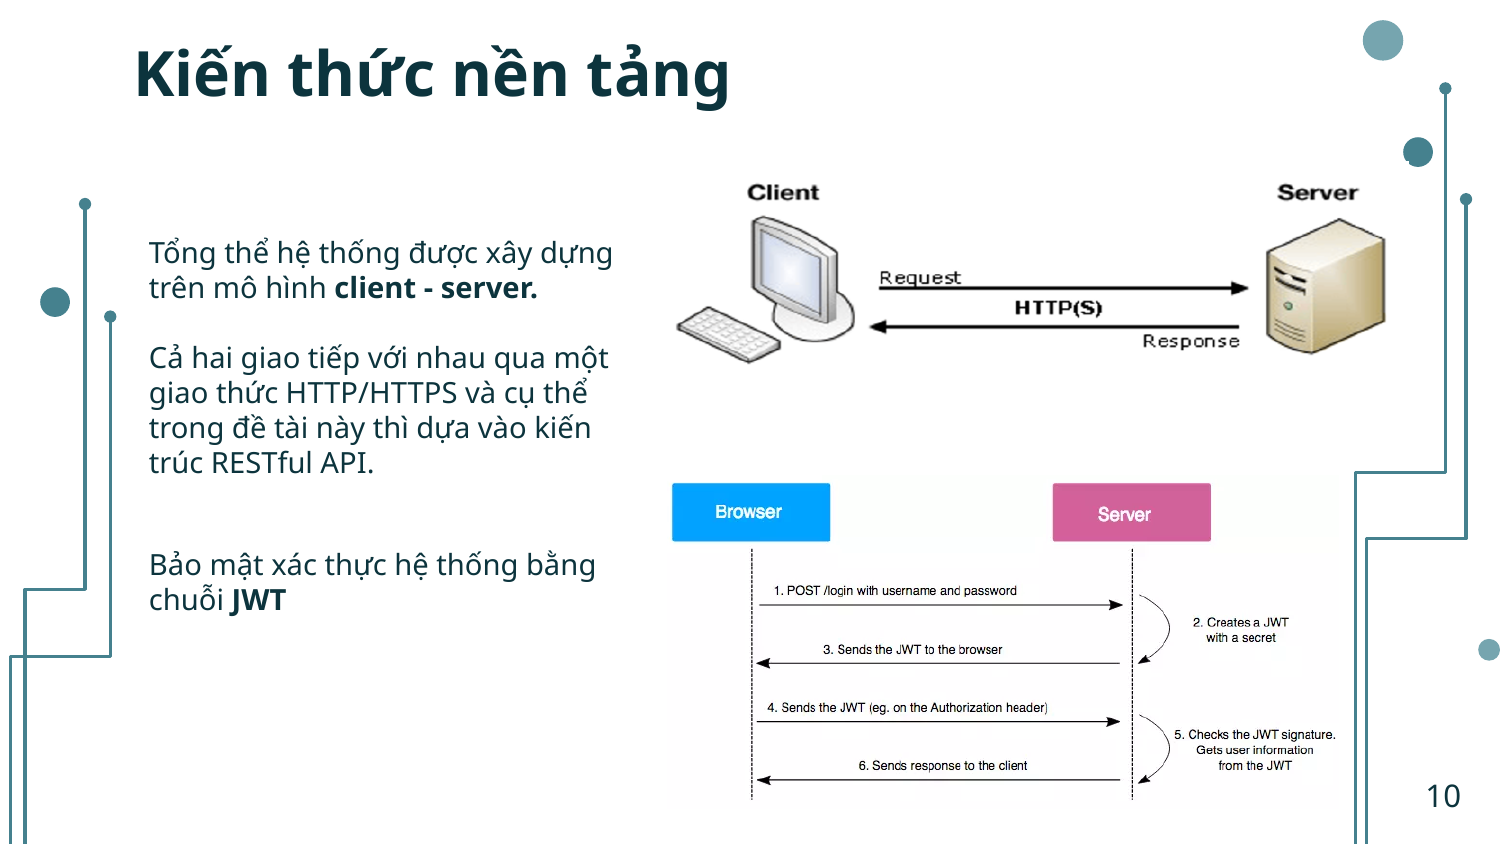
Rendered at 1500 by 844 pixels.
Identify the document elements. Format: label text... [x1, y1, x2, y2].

picture [666, 161, 1409, 379]
picture [666, 475, 1339, 810]
text_box Bảo mật xác thực hệ thống bằng chuỗi JWT [133, 531, 646, 631]
text_box 10 [1408, 761, 1477, 809]
title Kiến thức nền tảng [118, 18, 1382, 113]
text_box Tổng thể hệ thống được xây dựng trên mô hình client - server. Cả hai giao tiếp với nhau qua một giao thức HTTP/HTTPS và cụ thể trong đề tài này thì dựa vào kiến trúc RESTful API. [133, 219, 646, 495]
